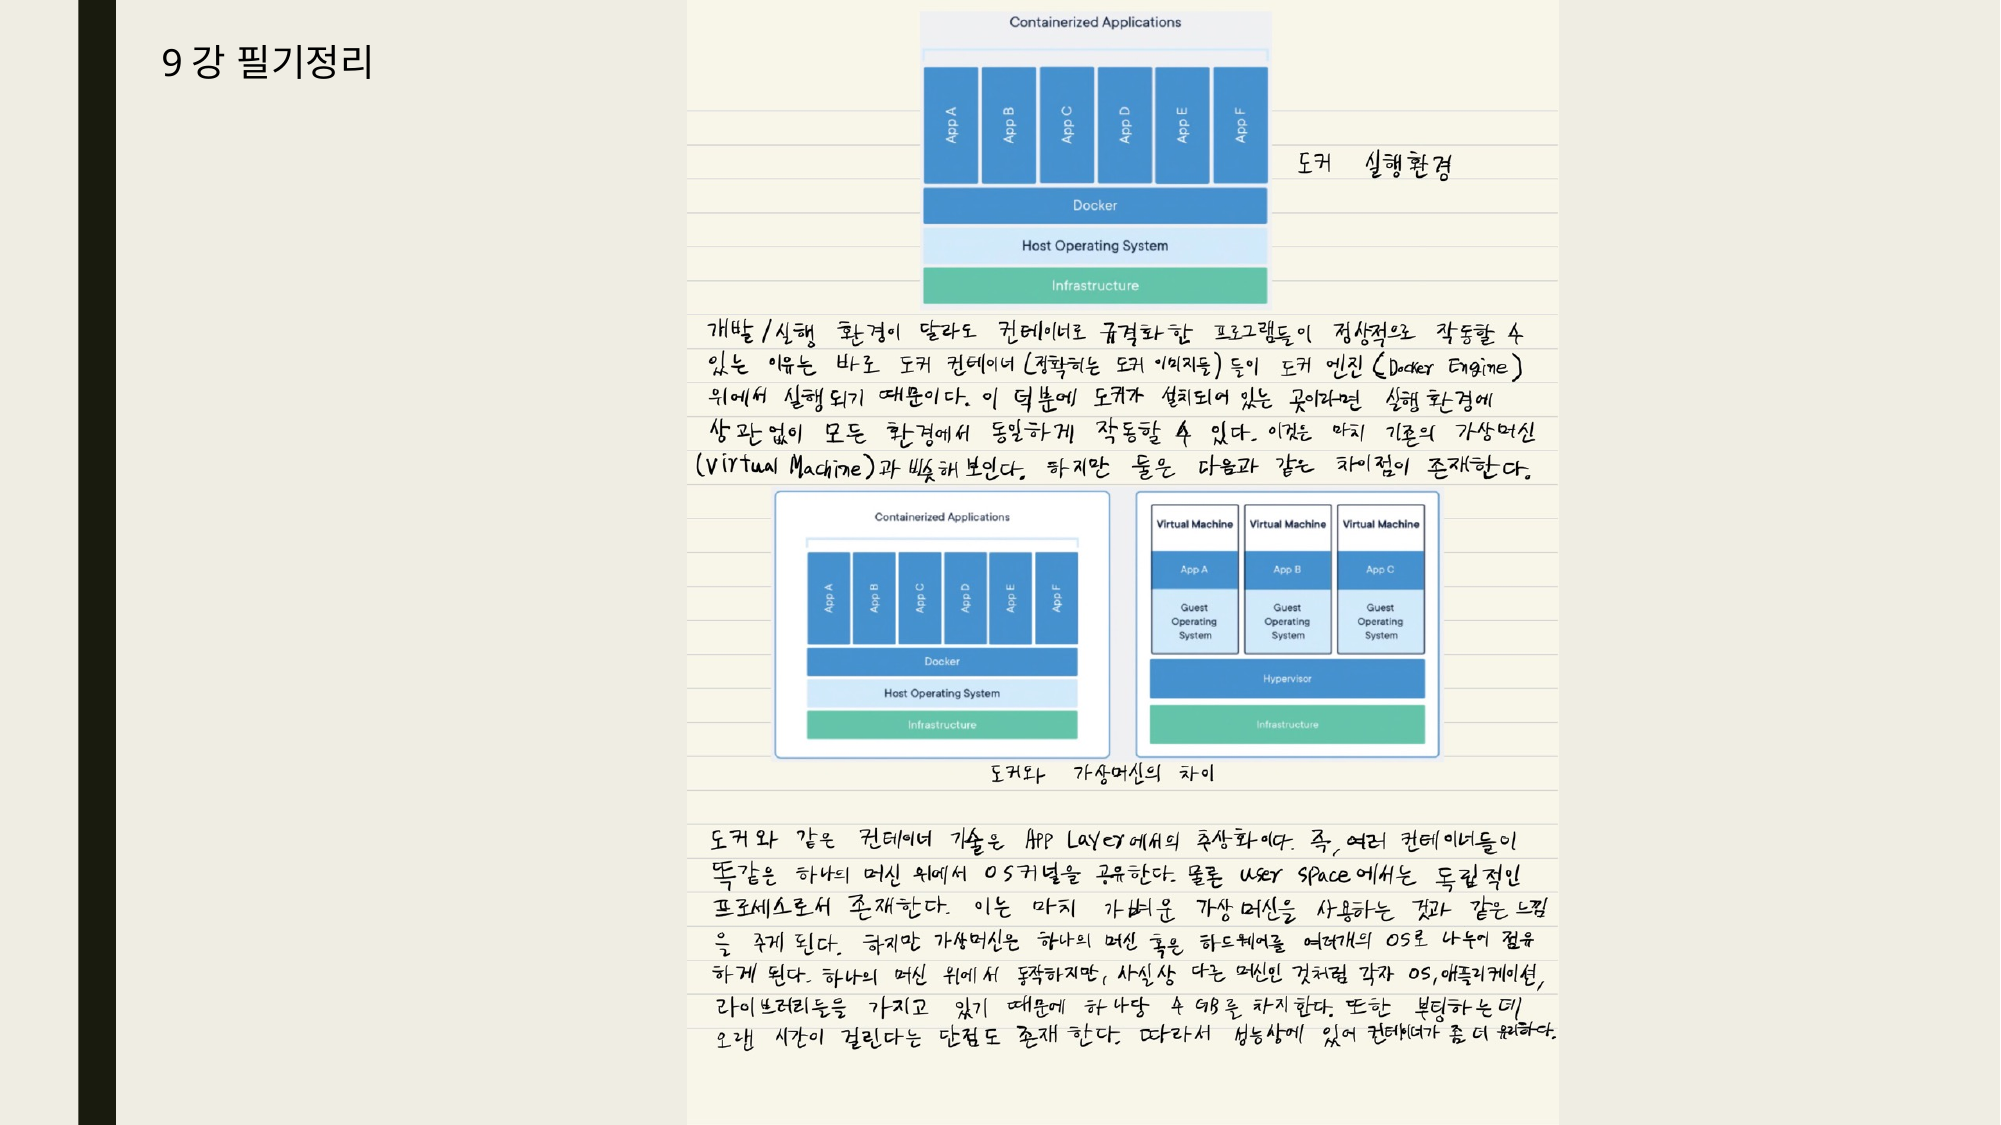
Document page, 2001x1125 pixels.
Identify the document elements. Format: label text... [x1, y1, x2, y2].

picture [687, 0, 1559, 1125]
text_box 9강 필기정리 [146, 32, 687, 92]
